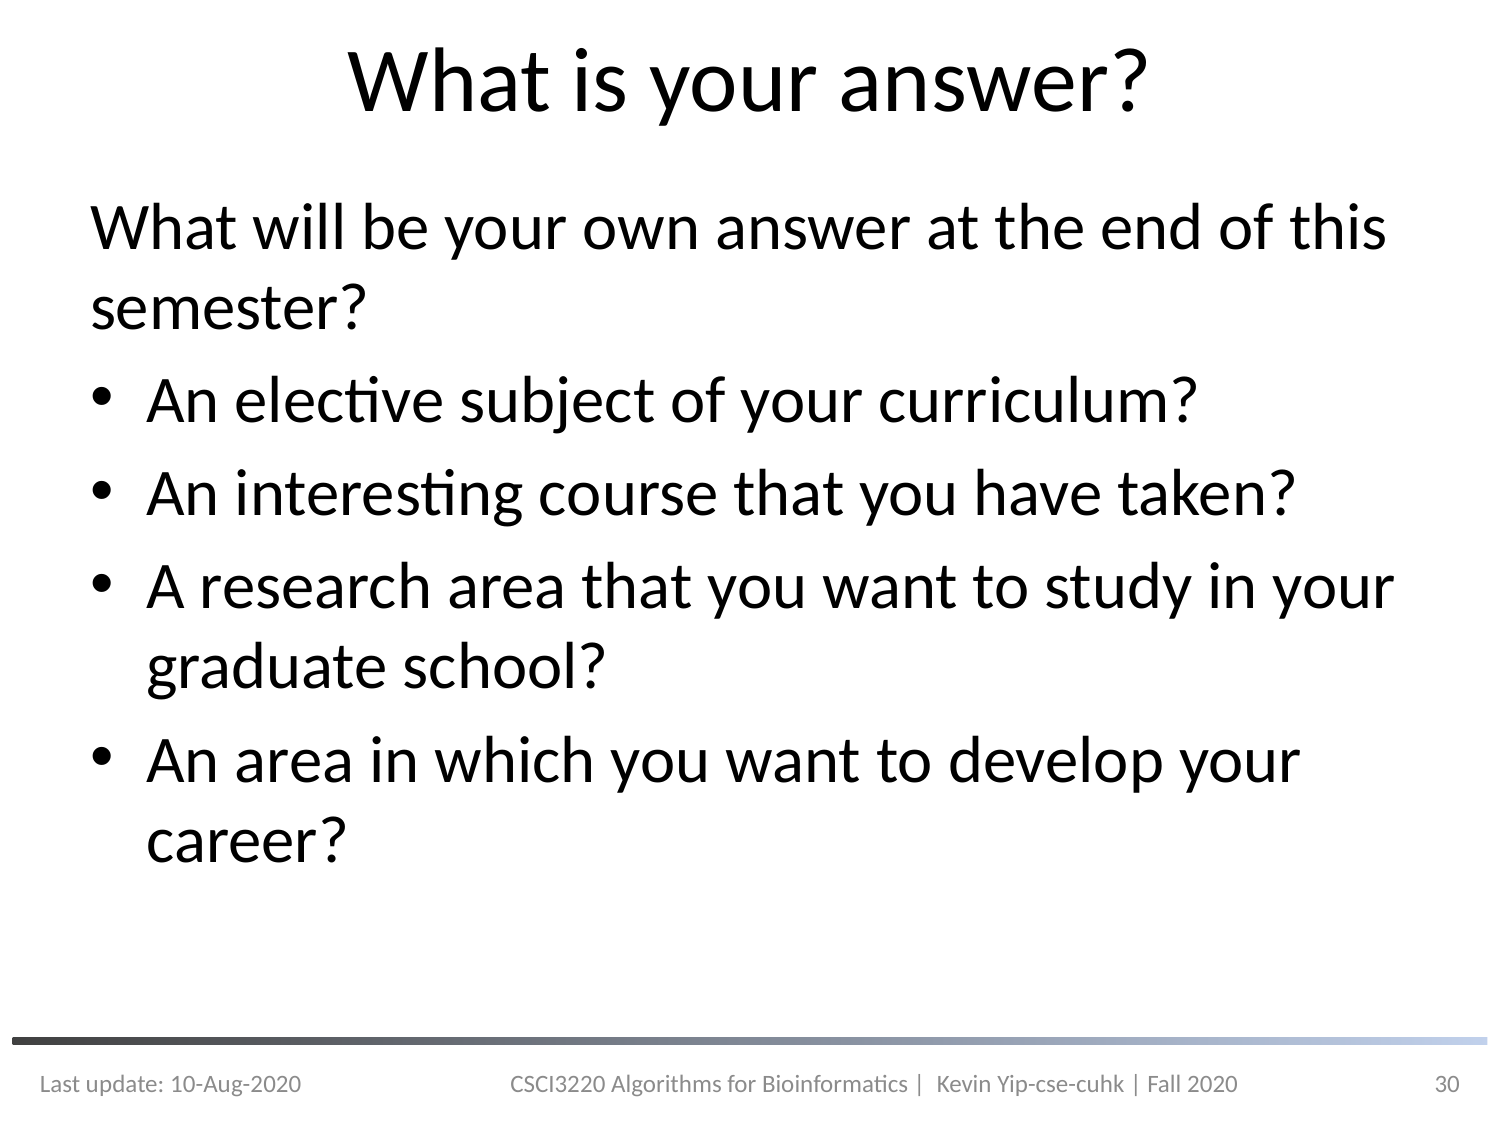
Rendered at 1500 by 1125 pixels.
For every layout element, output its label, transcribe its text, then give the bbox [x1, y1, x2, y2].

footer CSCI3220 Algorithms for Bioinformatics | Kevin Yip-cse-cuhk | Fall 2020 [437, 1052, 1312, 1113]
list What will be your own answer at the end of this semester? An elective subject of your curriculum? An interesting course that you have taken? A research area that you want to study in your graduate school? An area in which you want to develop your career? [75, 174, 1425, 1005]
slide_number 30 [1312, 1052, 1475, 1113]
slide_number Last update: 10-Aug-2020 [24, 1052, 437, 1113]
title What is your answer? [75, 0, 1425, 150]
